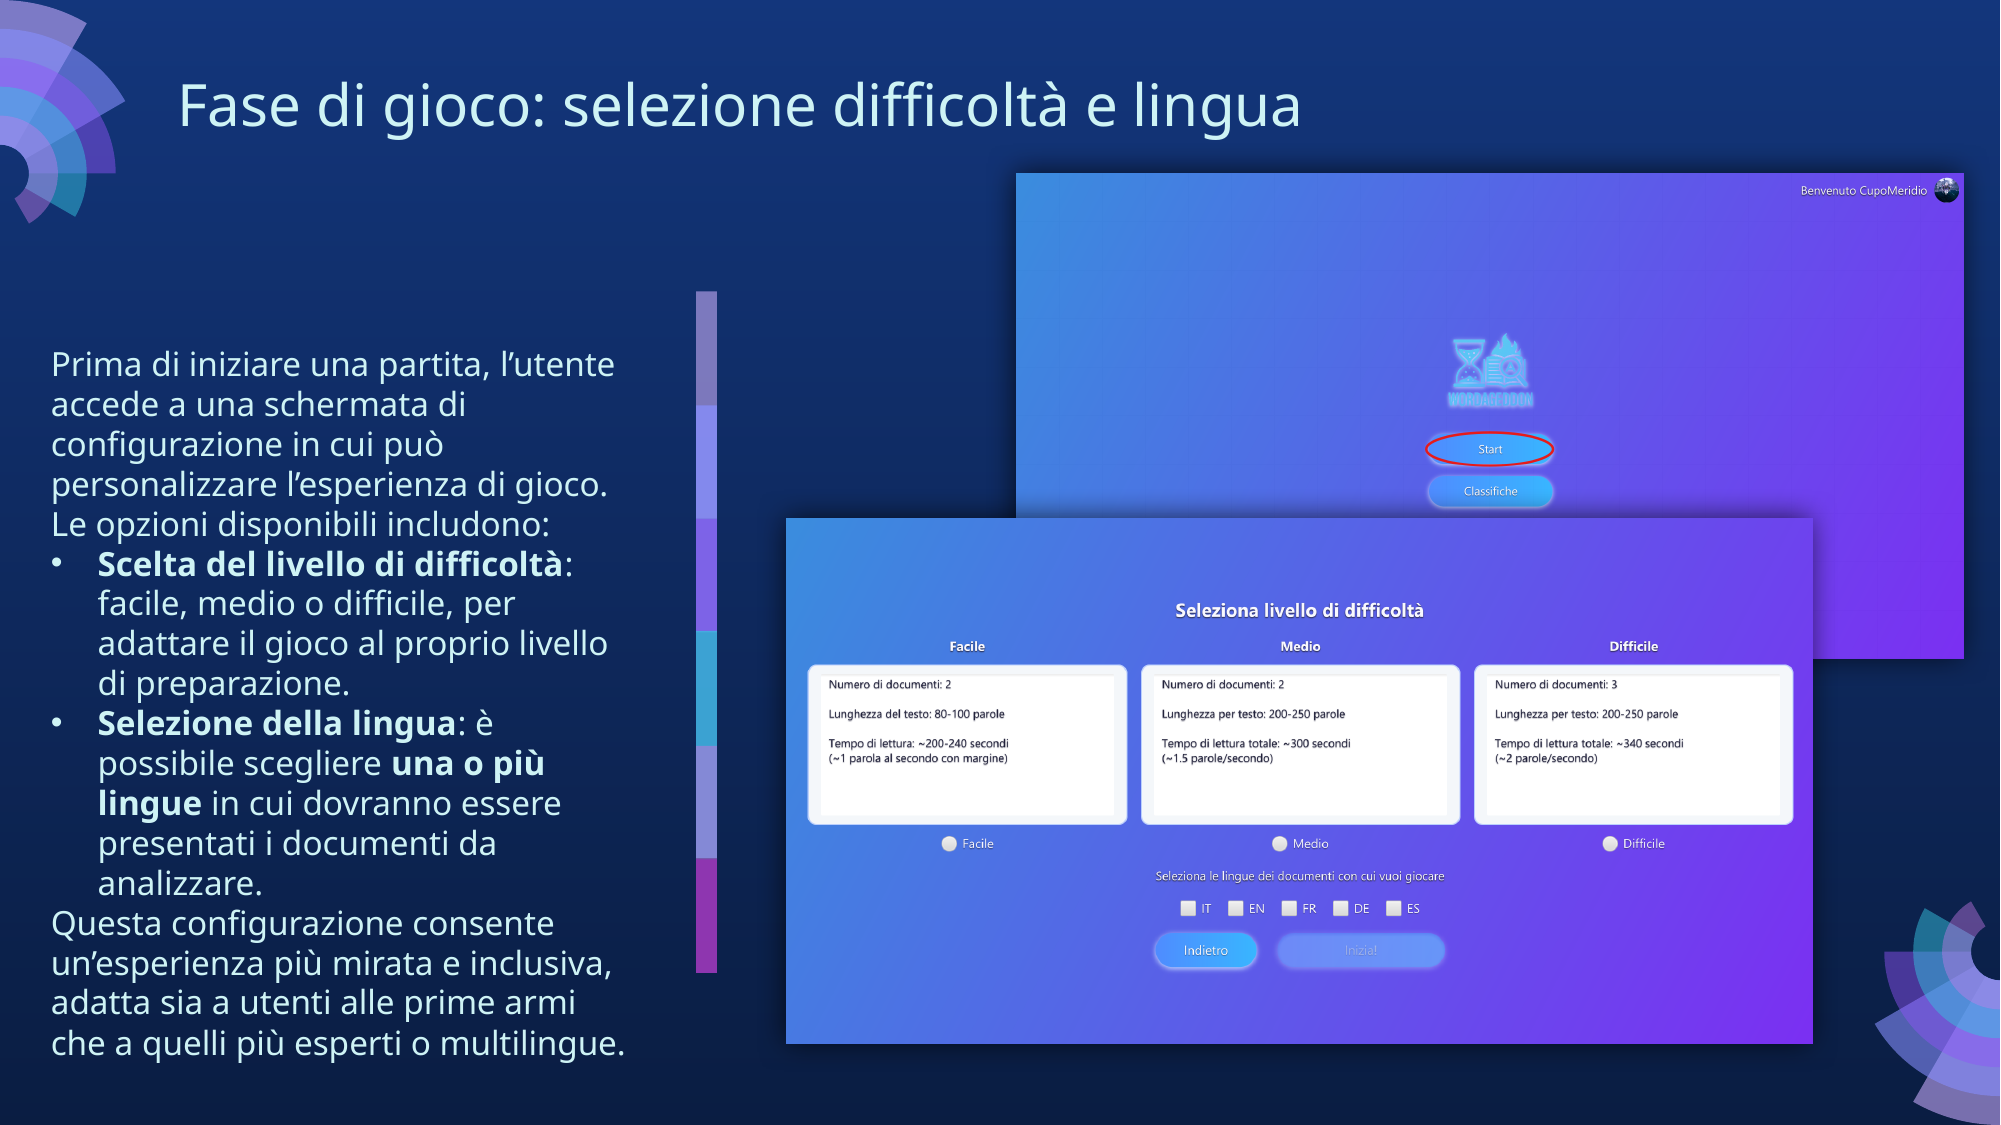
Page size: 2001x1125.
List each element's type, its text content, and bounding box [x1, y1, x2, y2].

picture [785, 172, 1965, 1045]
text_box Prima di iniziare una partita, l’utente accede a una schermata di configurazione in cui può personalizzare l’esperienza di gioco. Le opzioni disponibili includono: Scelta del livello di difficoltà: facile, medio o difficile, per adattare il gioco al proprio livello di preparazione. Selezione della lingua: è possibile scegliere una o più lingue in cui dovranno essere presentati i documenti da analizzare. Questa configurazione consente un’esperienza più mirata e inclusiva, adatta sia a utenti alle prime armi che a quelli più esperti o multilingue. [36, 335, 643, 1069]
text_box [695, 291, 718, 974]
title Fase di gioco: selezione difficoltà e lingua [157, 47, 1843, 174]
